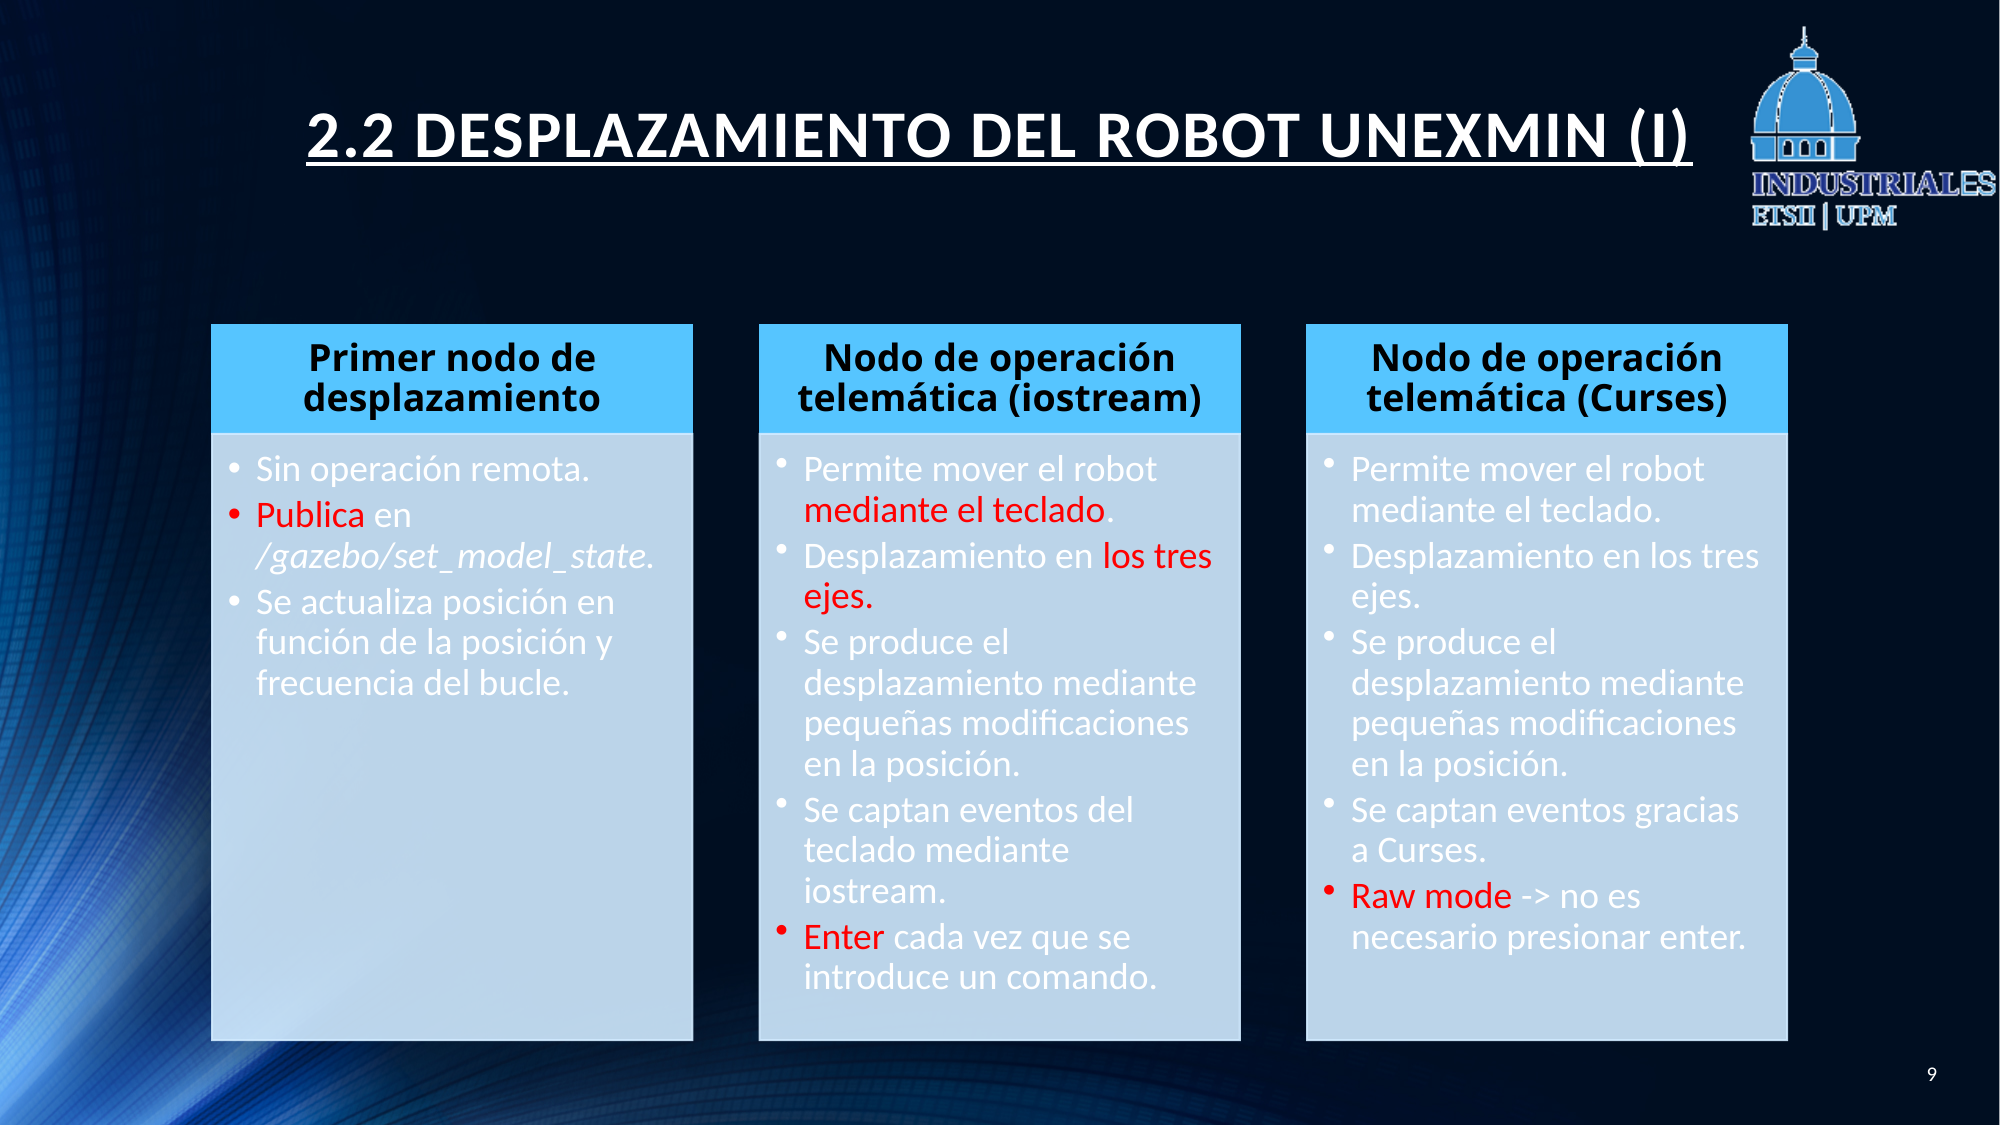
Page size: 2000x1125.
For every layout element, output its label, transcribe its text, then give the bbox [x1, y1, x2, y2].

picture [0, 0, 2000, 1125]
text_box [211, 170, 1788, 1125]
slide_number 9 [1814, 1050, 1953, 1096]
text_box 2.2 DESPLAZAMIENTO DEL ROBOT UNEXMIN (I) [263, 72, 1737, 170]
